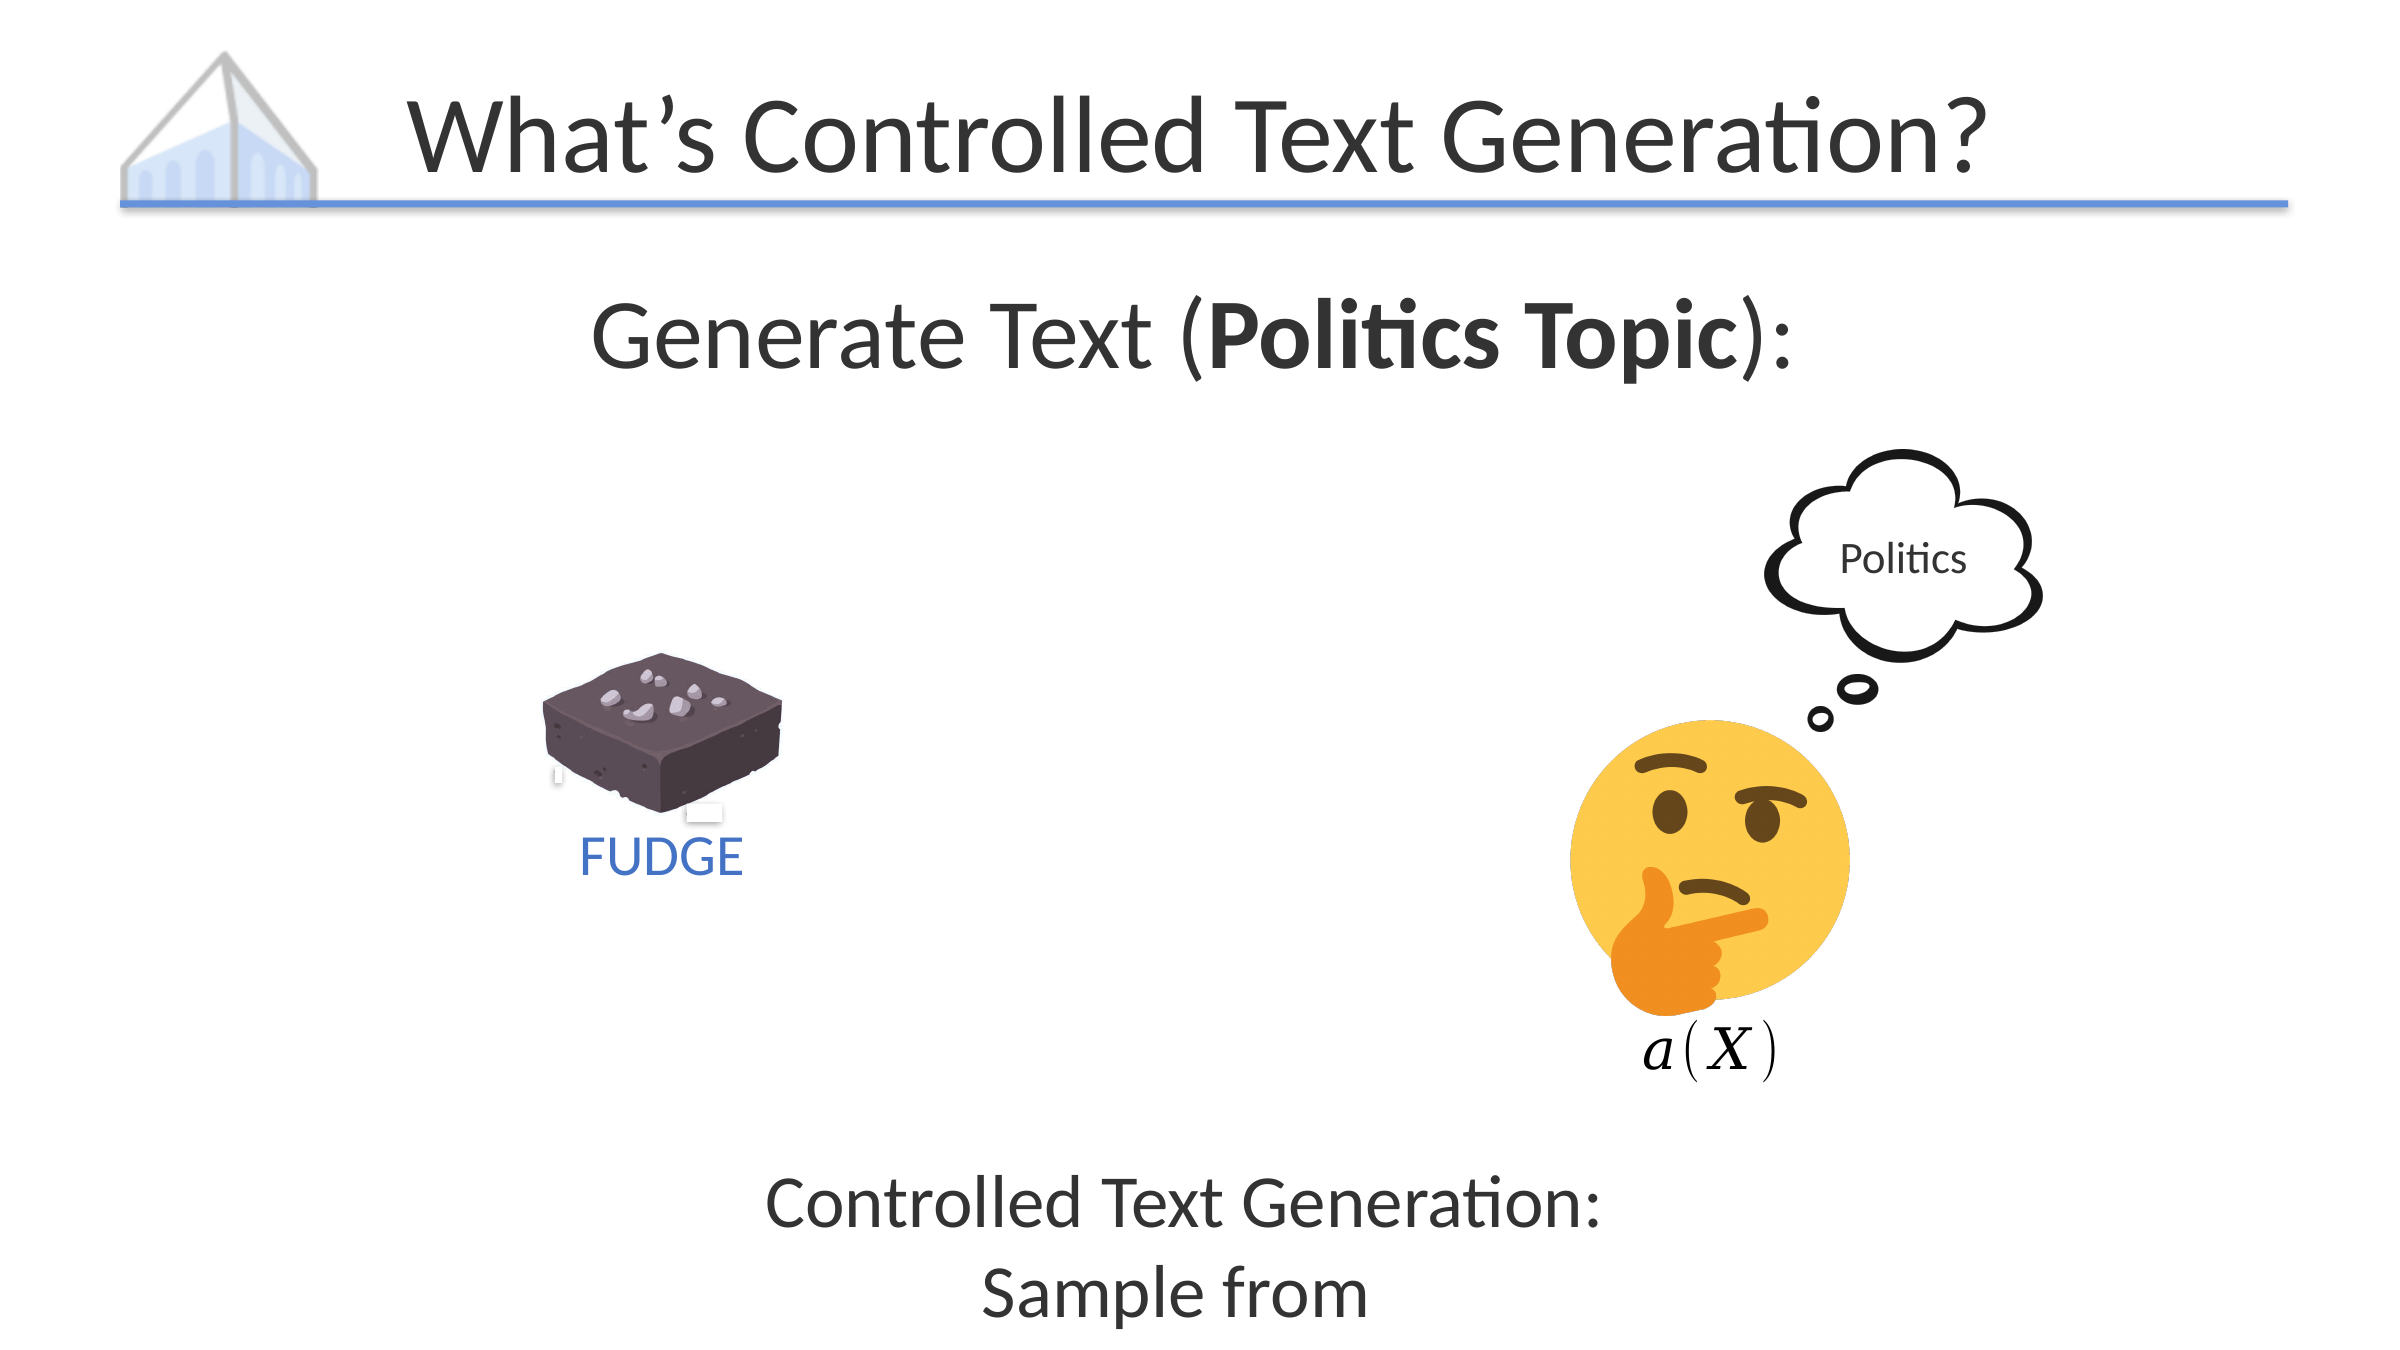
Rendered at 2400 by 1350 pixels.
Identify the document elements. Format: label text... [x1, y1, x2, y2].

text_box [1764, 449, 2043, 732]
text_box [503, 641, 822, 822]
picture [1562, 719, 1859, 1016]
title What’s Controlled Text Generation? [0, 28, 2400, 228]
text_box Generate Text (Politics Topic): [453, 260, 1933, 456]
text_box FUDGE [190, 803, 1134, 900]
